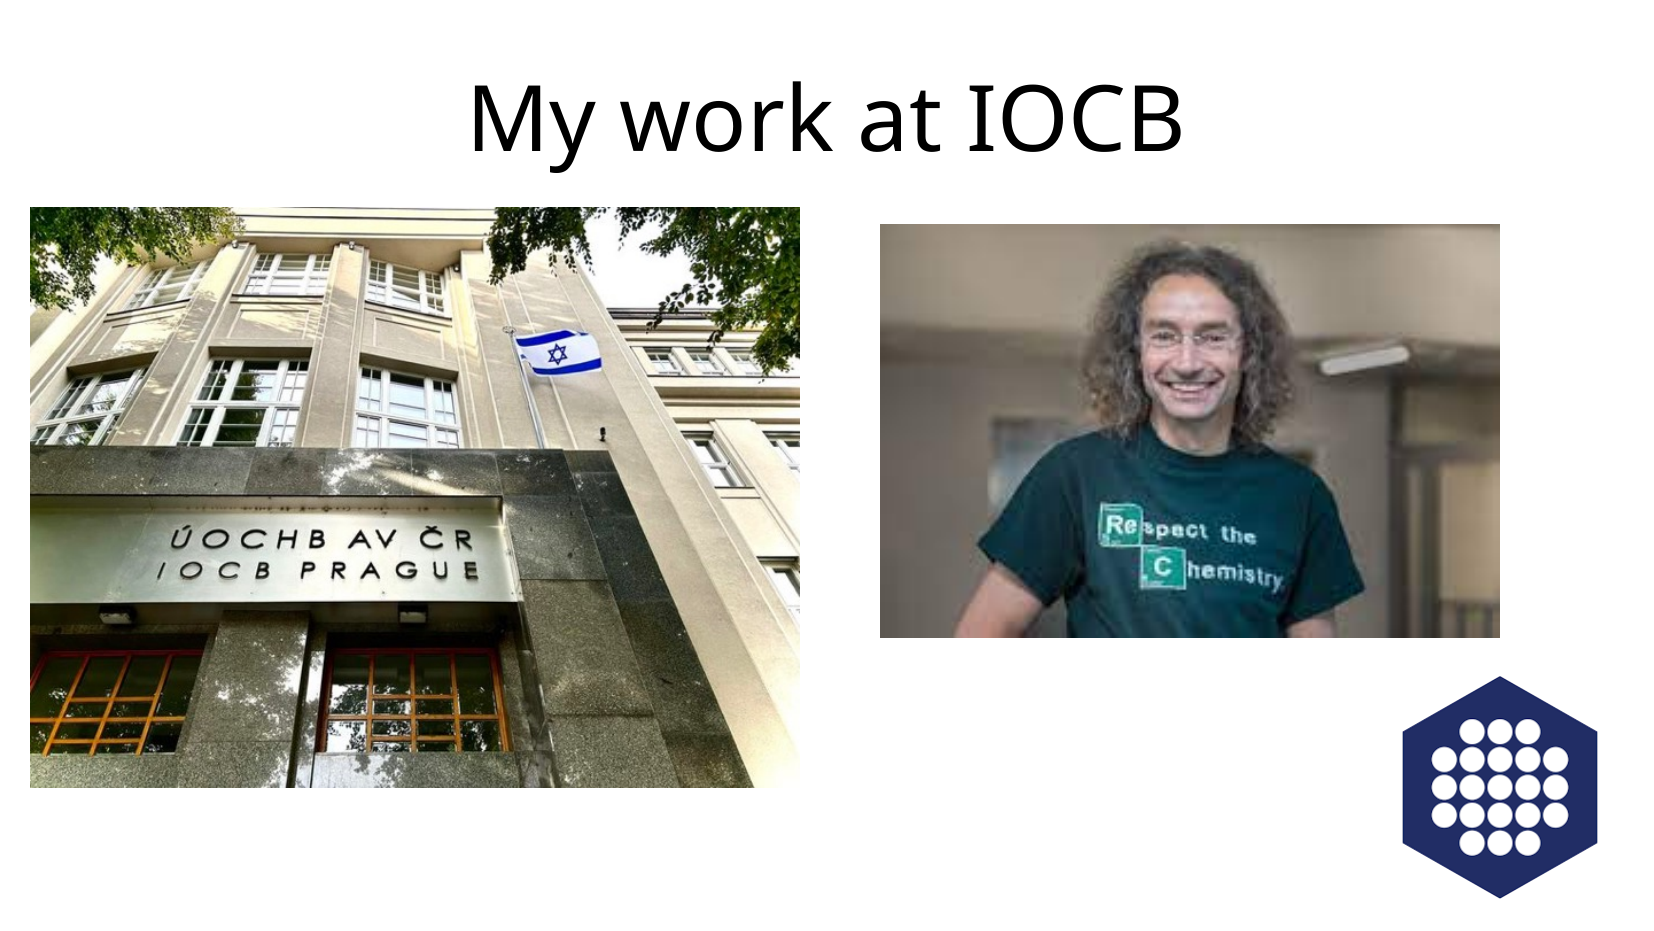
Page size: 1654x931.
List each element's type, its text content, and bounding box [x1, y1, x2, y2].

picture [30, 207, 800, 788]
title My work at IOCB [82, 37, 1571, 193]
picture [1387, 674, 1613, 900]
picture [880, 224, 1500, 638]
